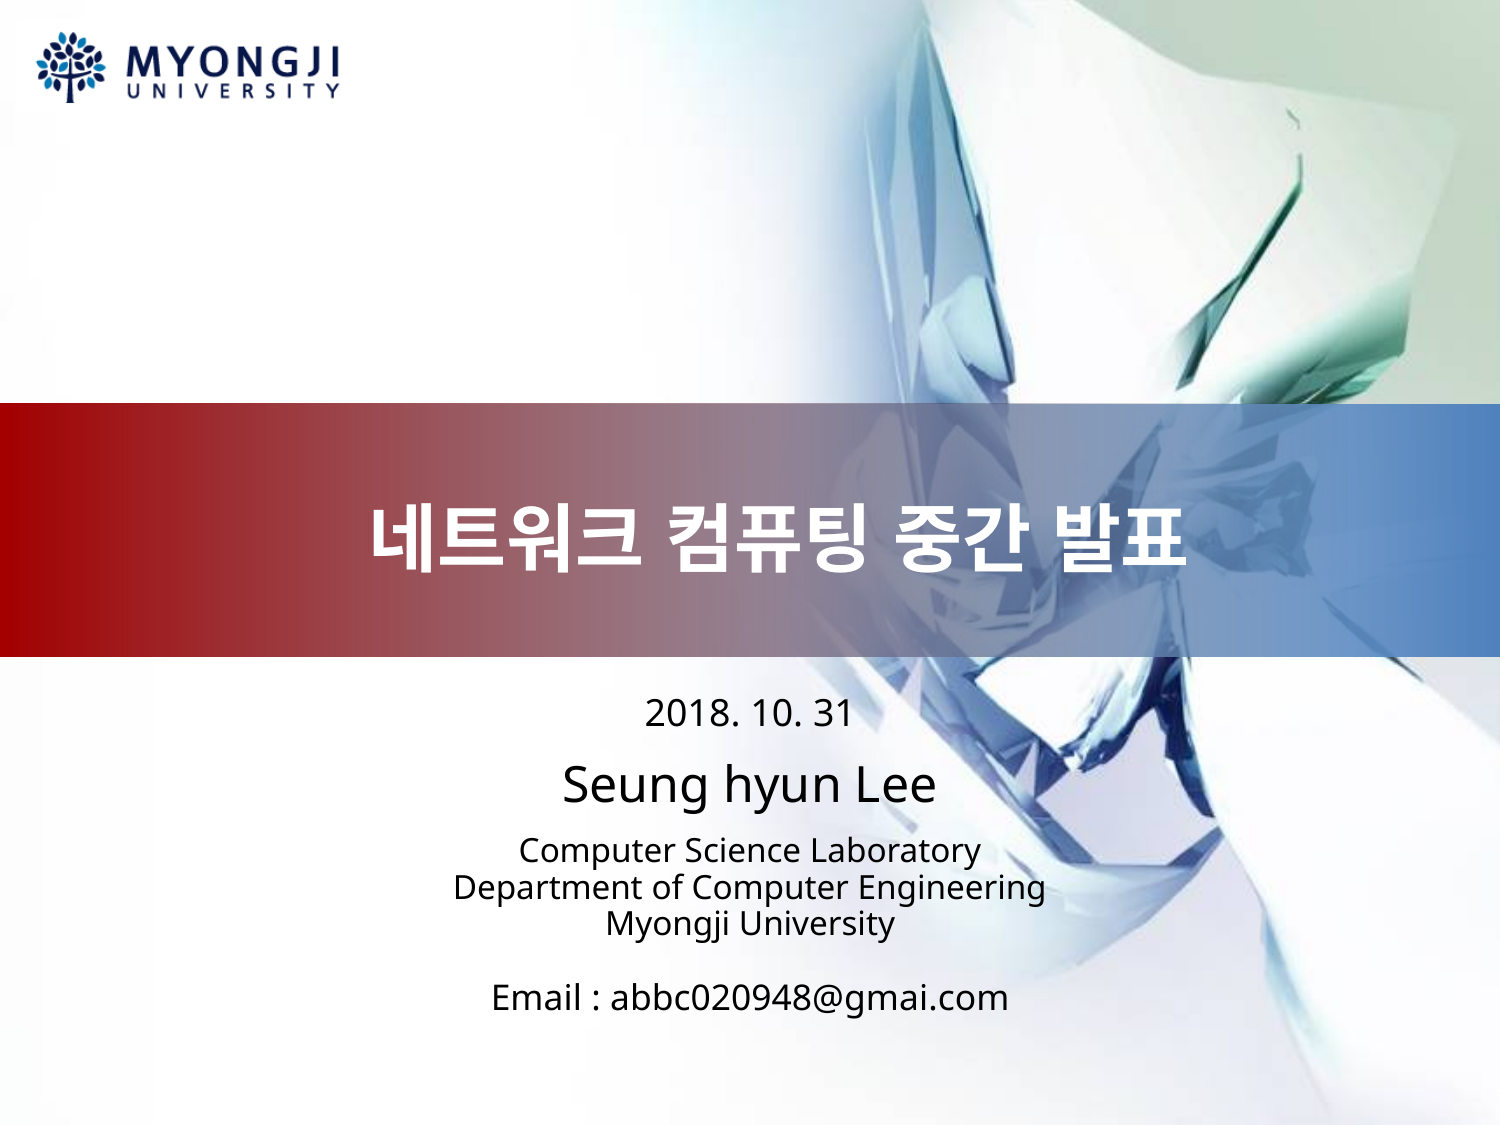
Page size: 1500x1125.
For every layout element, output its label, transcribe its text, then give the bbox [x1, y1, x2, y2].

picture [0, 0, 1500, 404]
text_box 2018. 10. 31 Seung hyun Lee Computer Science Laboratory Department of Computer Engineering Myongji University Email : abbc020948@gmai.com [295, 692, 1206, 1071]
title 네트워크 컴퓨팅 중간 발표 [88, 479, 1471, 593]
picture [0, 657, 1500, 1125]
